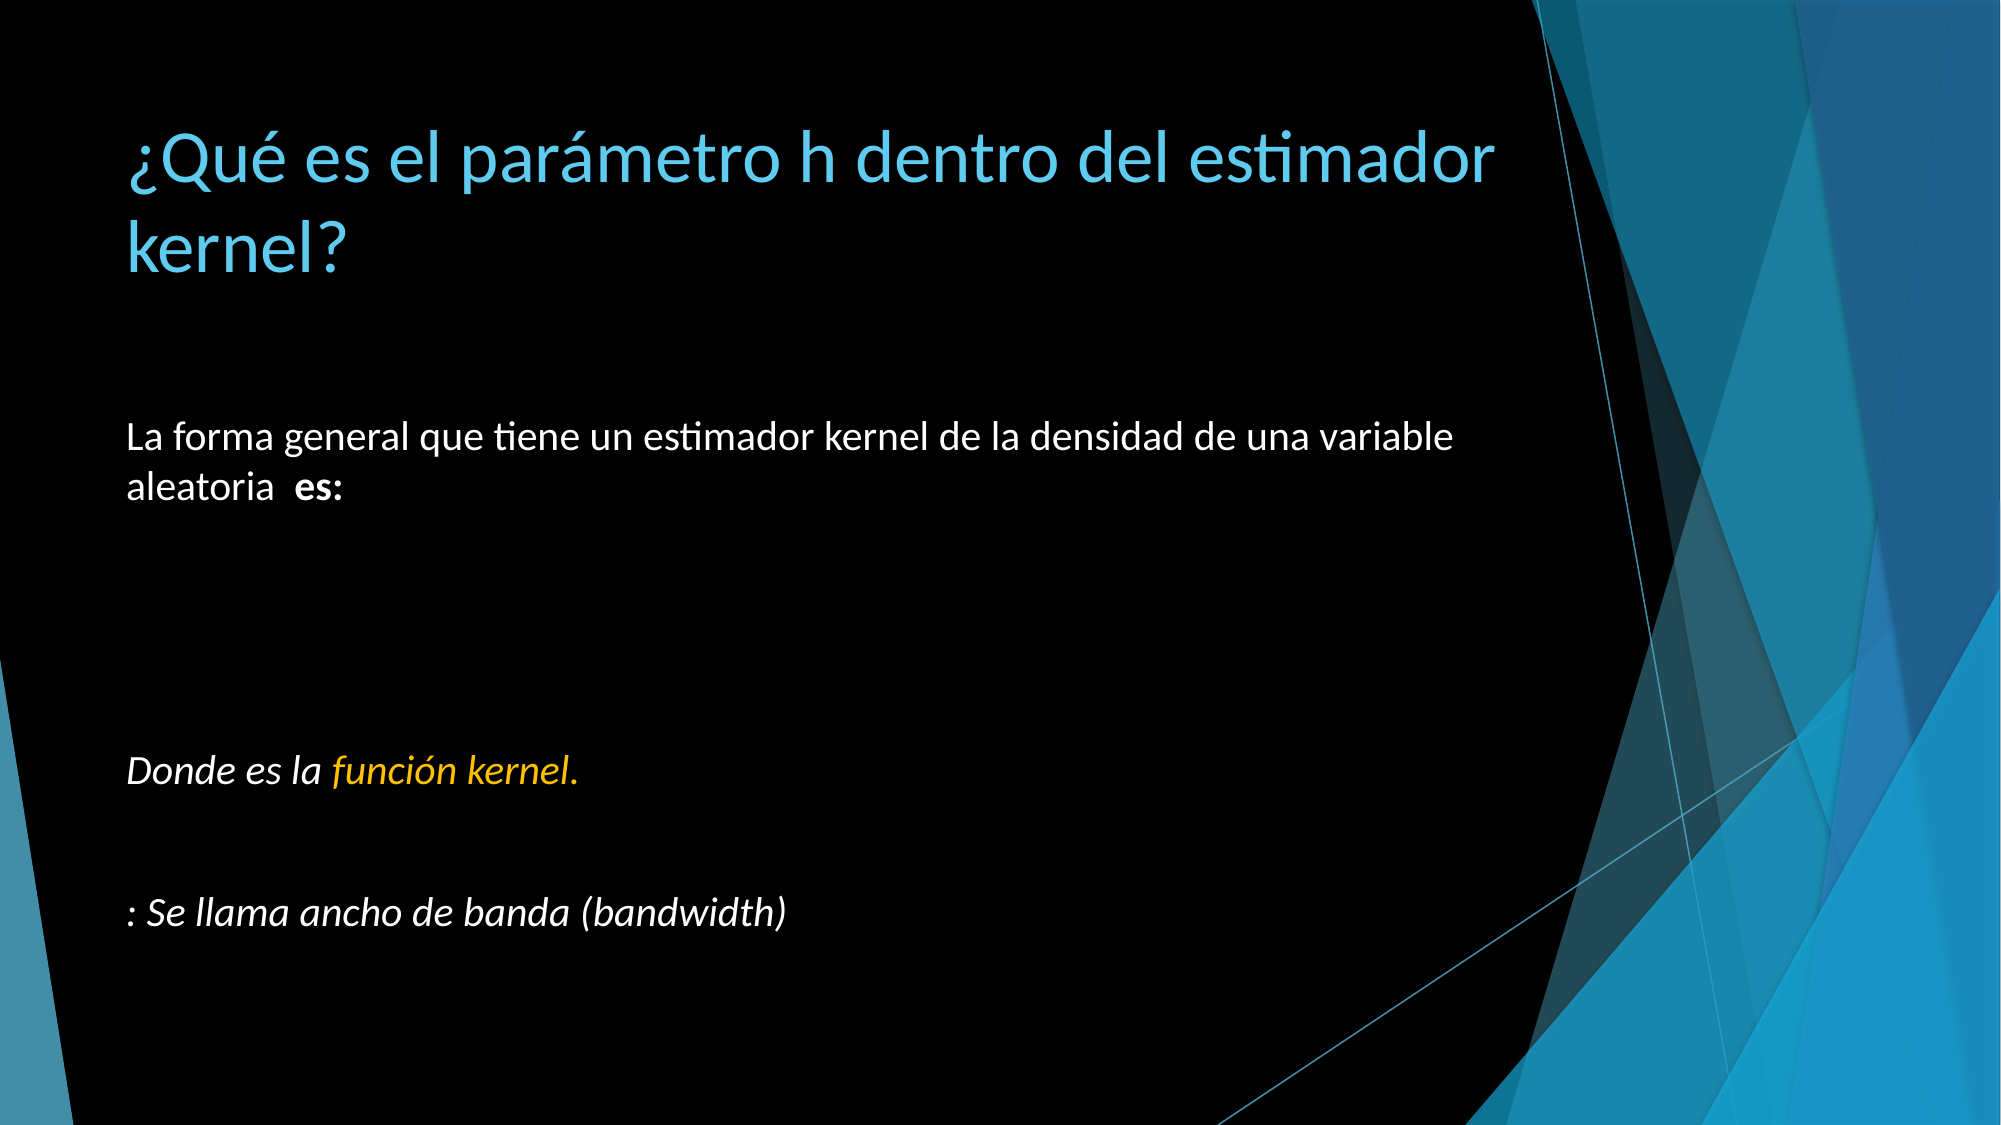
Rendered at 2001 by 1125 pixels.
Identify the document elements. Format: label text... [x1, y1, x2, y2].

title ¿Qué es el parámetro h dentro del estimador kernel? [111, 99, 1522, 317]
